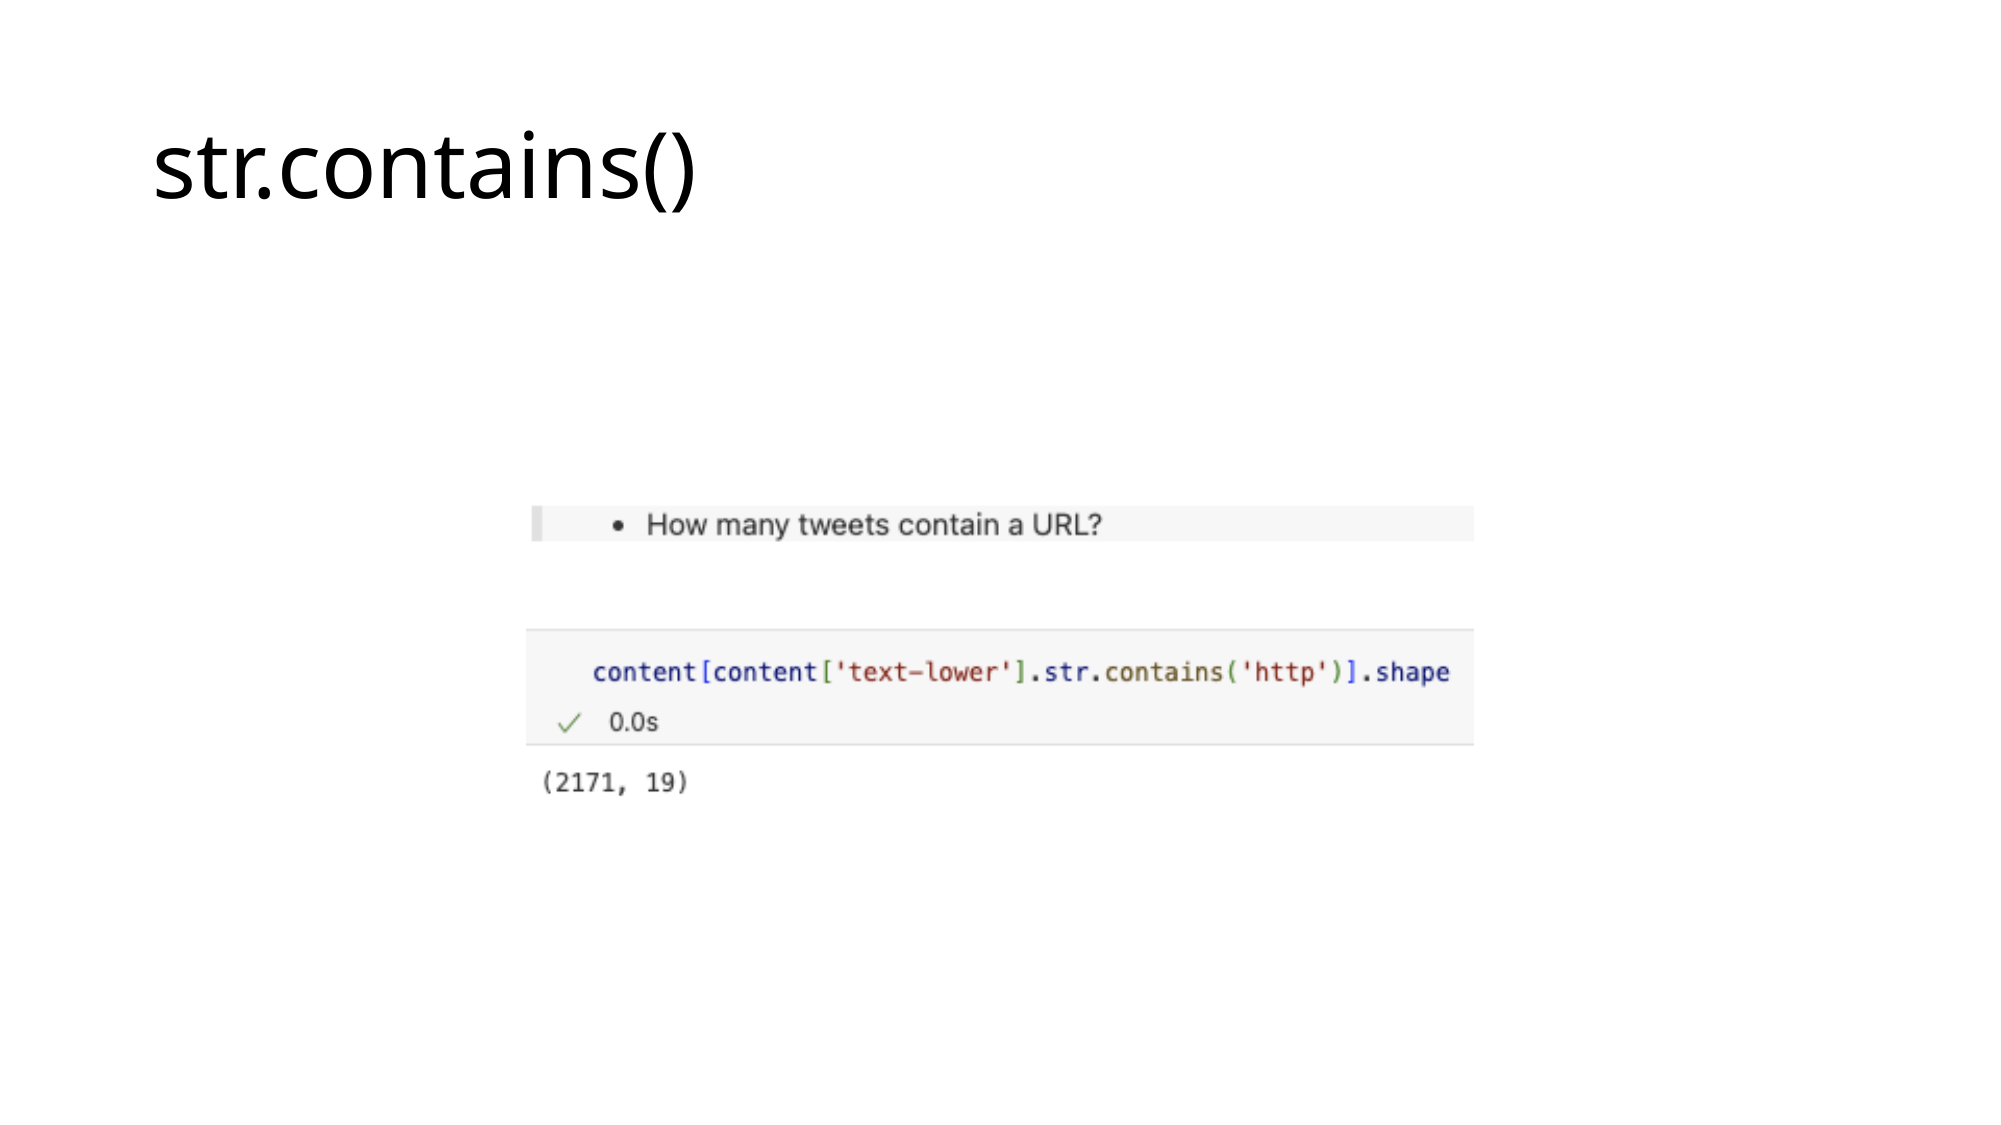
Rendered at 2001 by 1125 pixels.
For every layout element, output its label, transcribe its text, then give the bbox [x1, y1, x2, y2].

title str.contains() [137, 59, 1863, 278]
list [526, 497, 1474, 815]
